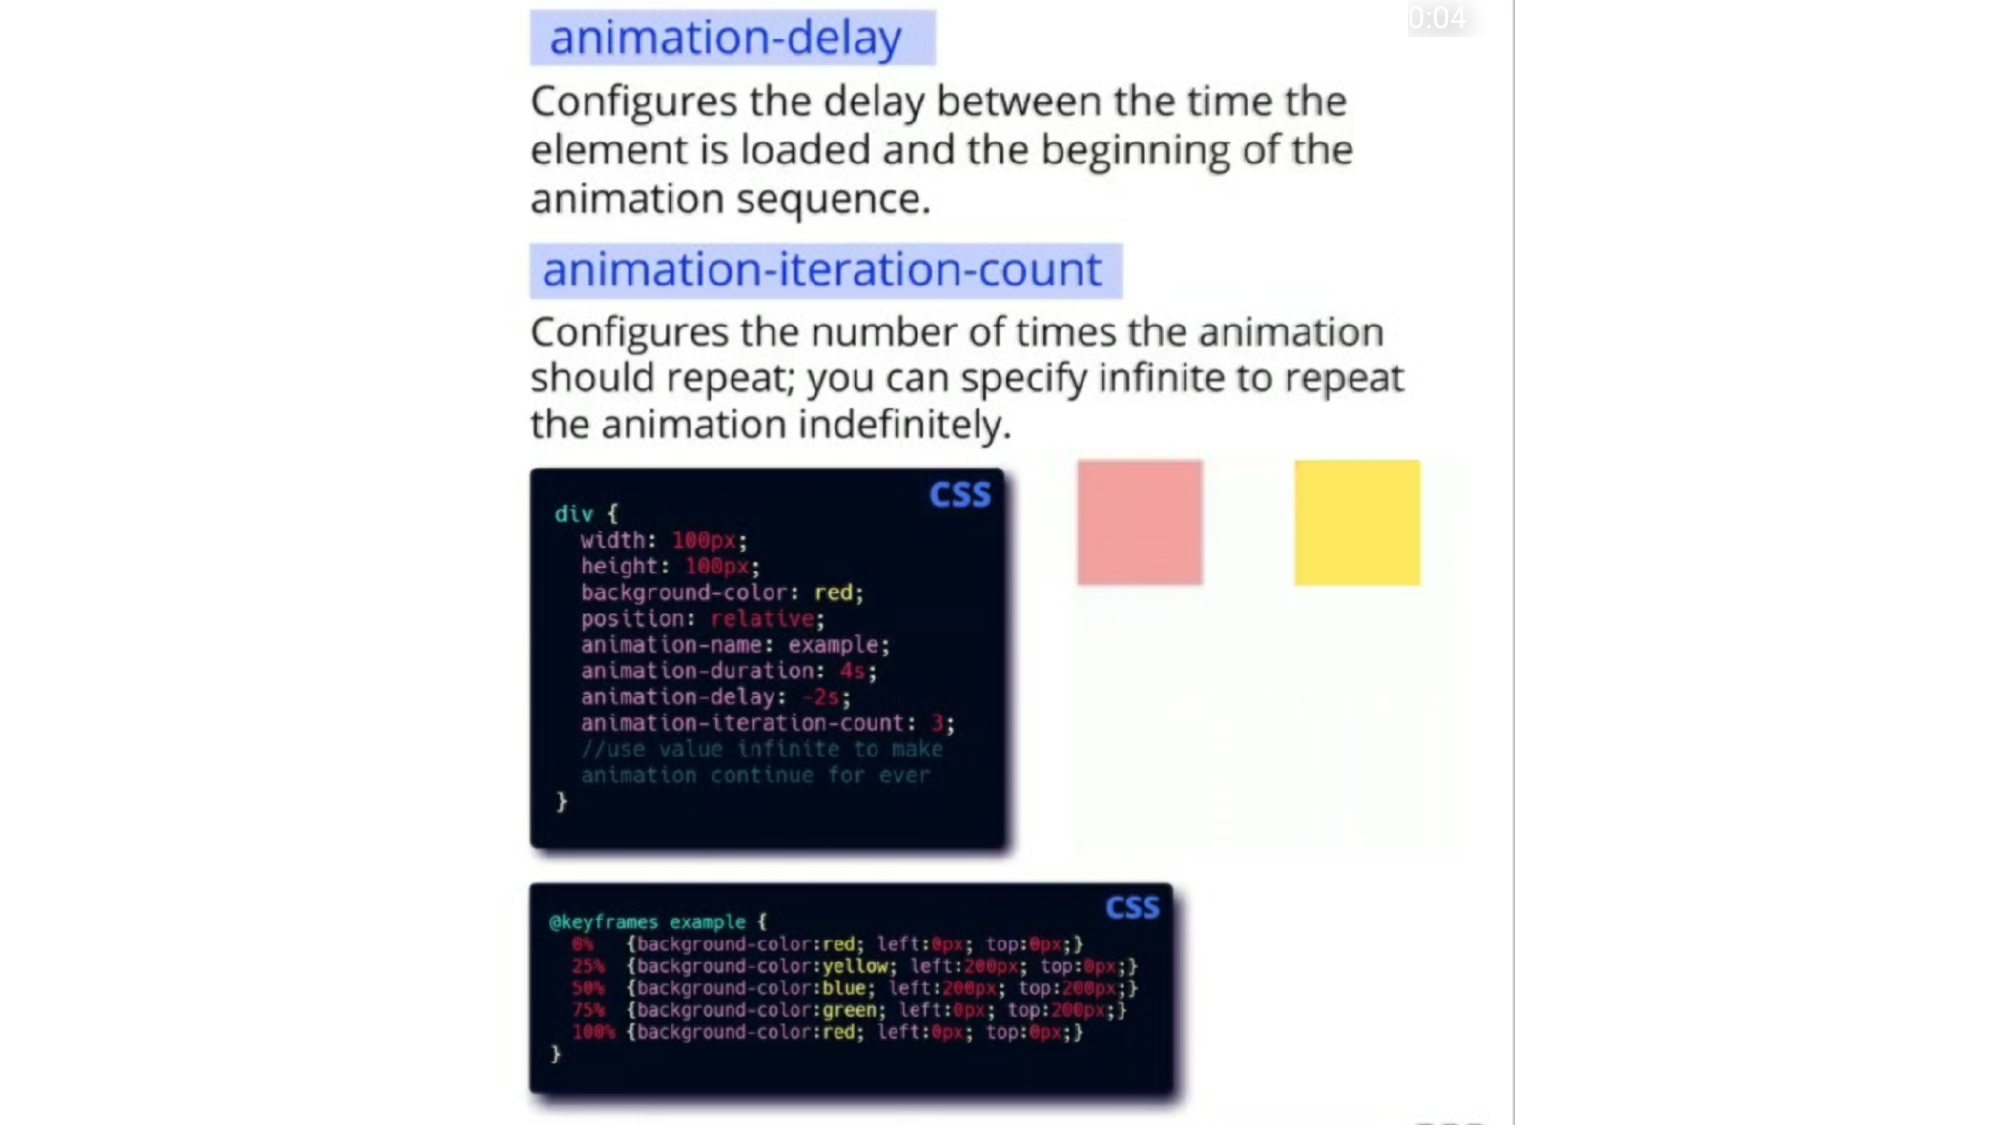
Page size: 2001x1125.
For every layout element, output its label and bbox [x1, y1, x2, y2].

picture [485, 0, 1515, 1125]
